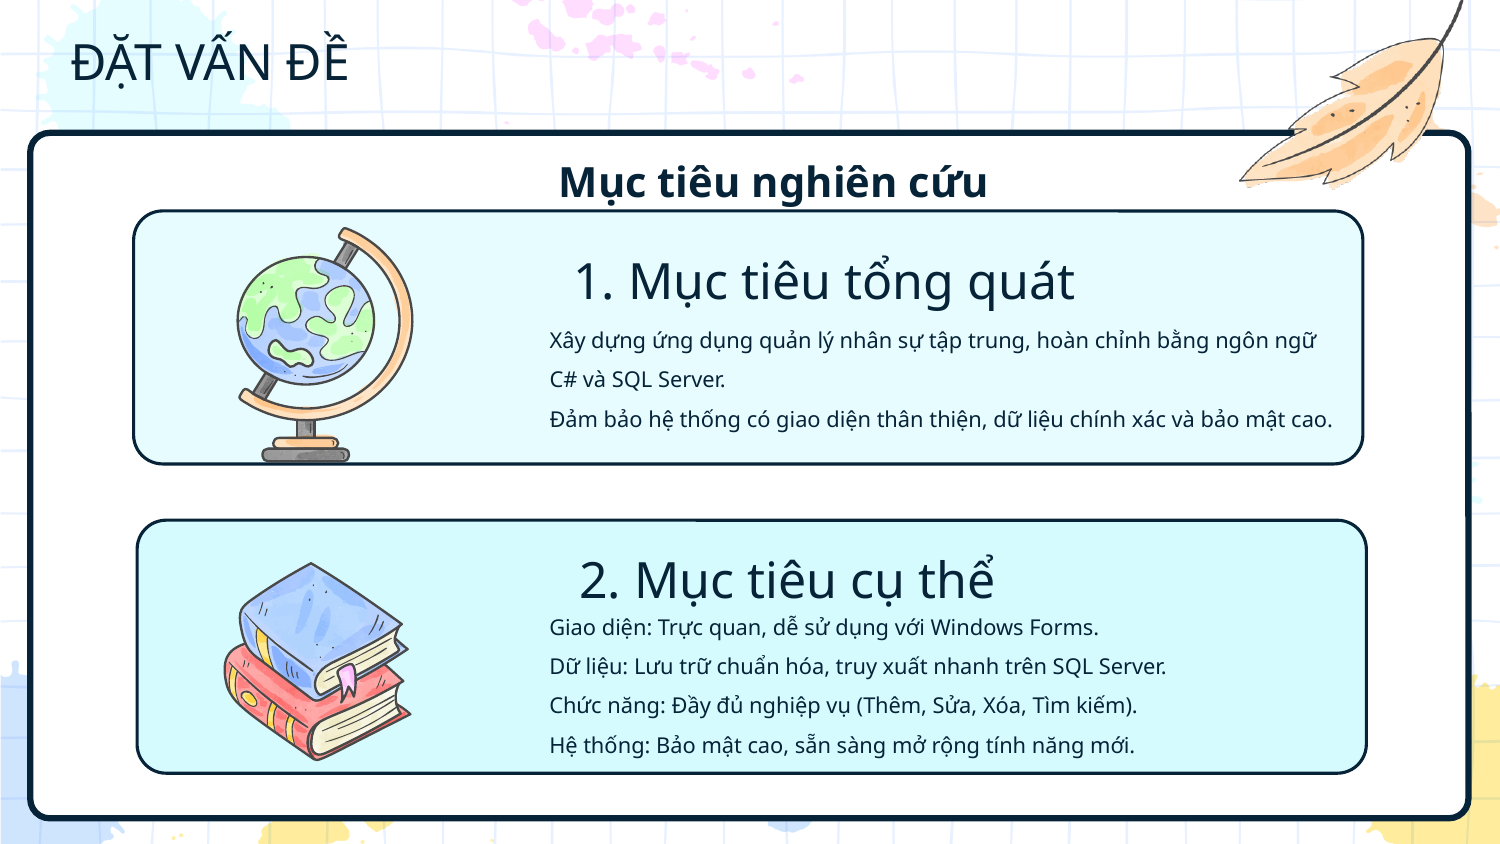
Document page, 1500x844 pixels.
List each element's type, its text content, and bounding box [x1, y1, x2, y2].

text_box 2. Mục tiêu cụ thể [564, 541, 1012, 616]
picture [0, 0, 1500, 844]
text_box Giao diện: Trực quan, dễ sử dụng với Windows Forms. Dữ liệu: Lưu trữ chuẩn hóa, truy xuất nhanh trên SQL Server. Chức năng: Đầy đủ nghiệp vụ (Thêm, Sửa, Xóa, Tìm kiếm). Hệ thống: Bảo mật cao, sẵn sàng mở rộng tính năng mới. [534, 592, 1360, 766]
text_box Mục tiêu nghiên cứu [544, 148, 1005, 214]
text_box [222, 562, 411, 764]
text_box 1. Mục tiêu tổng quát [558, 242, 1091, 318]
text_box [236, 227, 413, 463]
text_box ĐẶT VẤN ĐỀ [55, 23, 366, 98]
text_box Xây dựng ứng dụng quản lý nhân sự tập trung, hoàn chỉnh bằng ngôn ngữ C# và SQL Server. Đảm bảo hệ thống có giao diện thân thiện, dữ liệu chính xác và bảo mật cao. [534, 306, 1360, 453]
